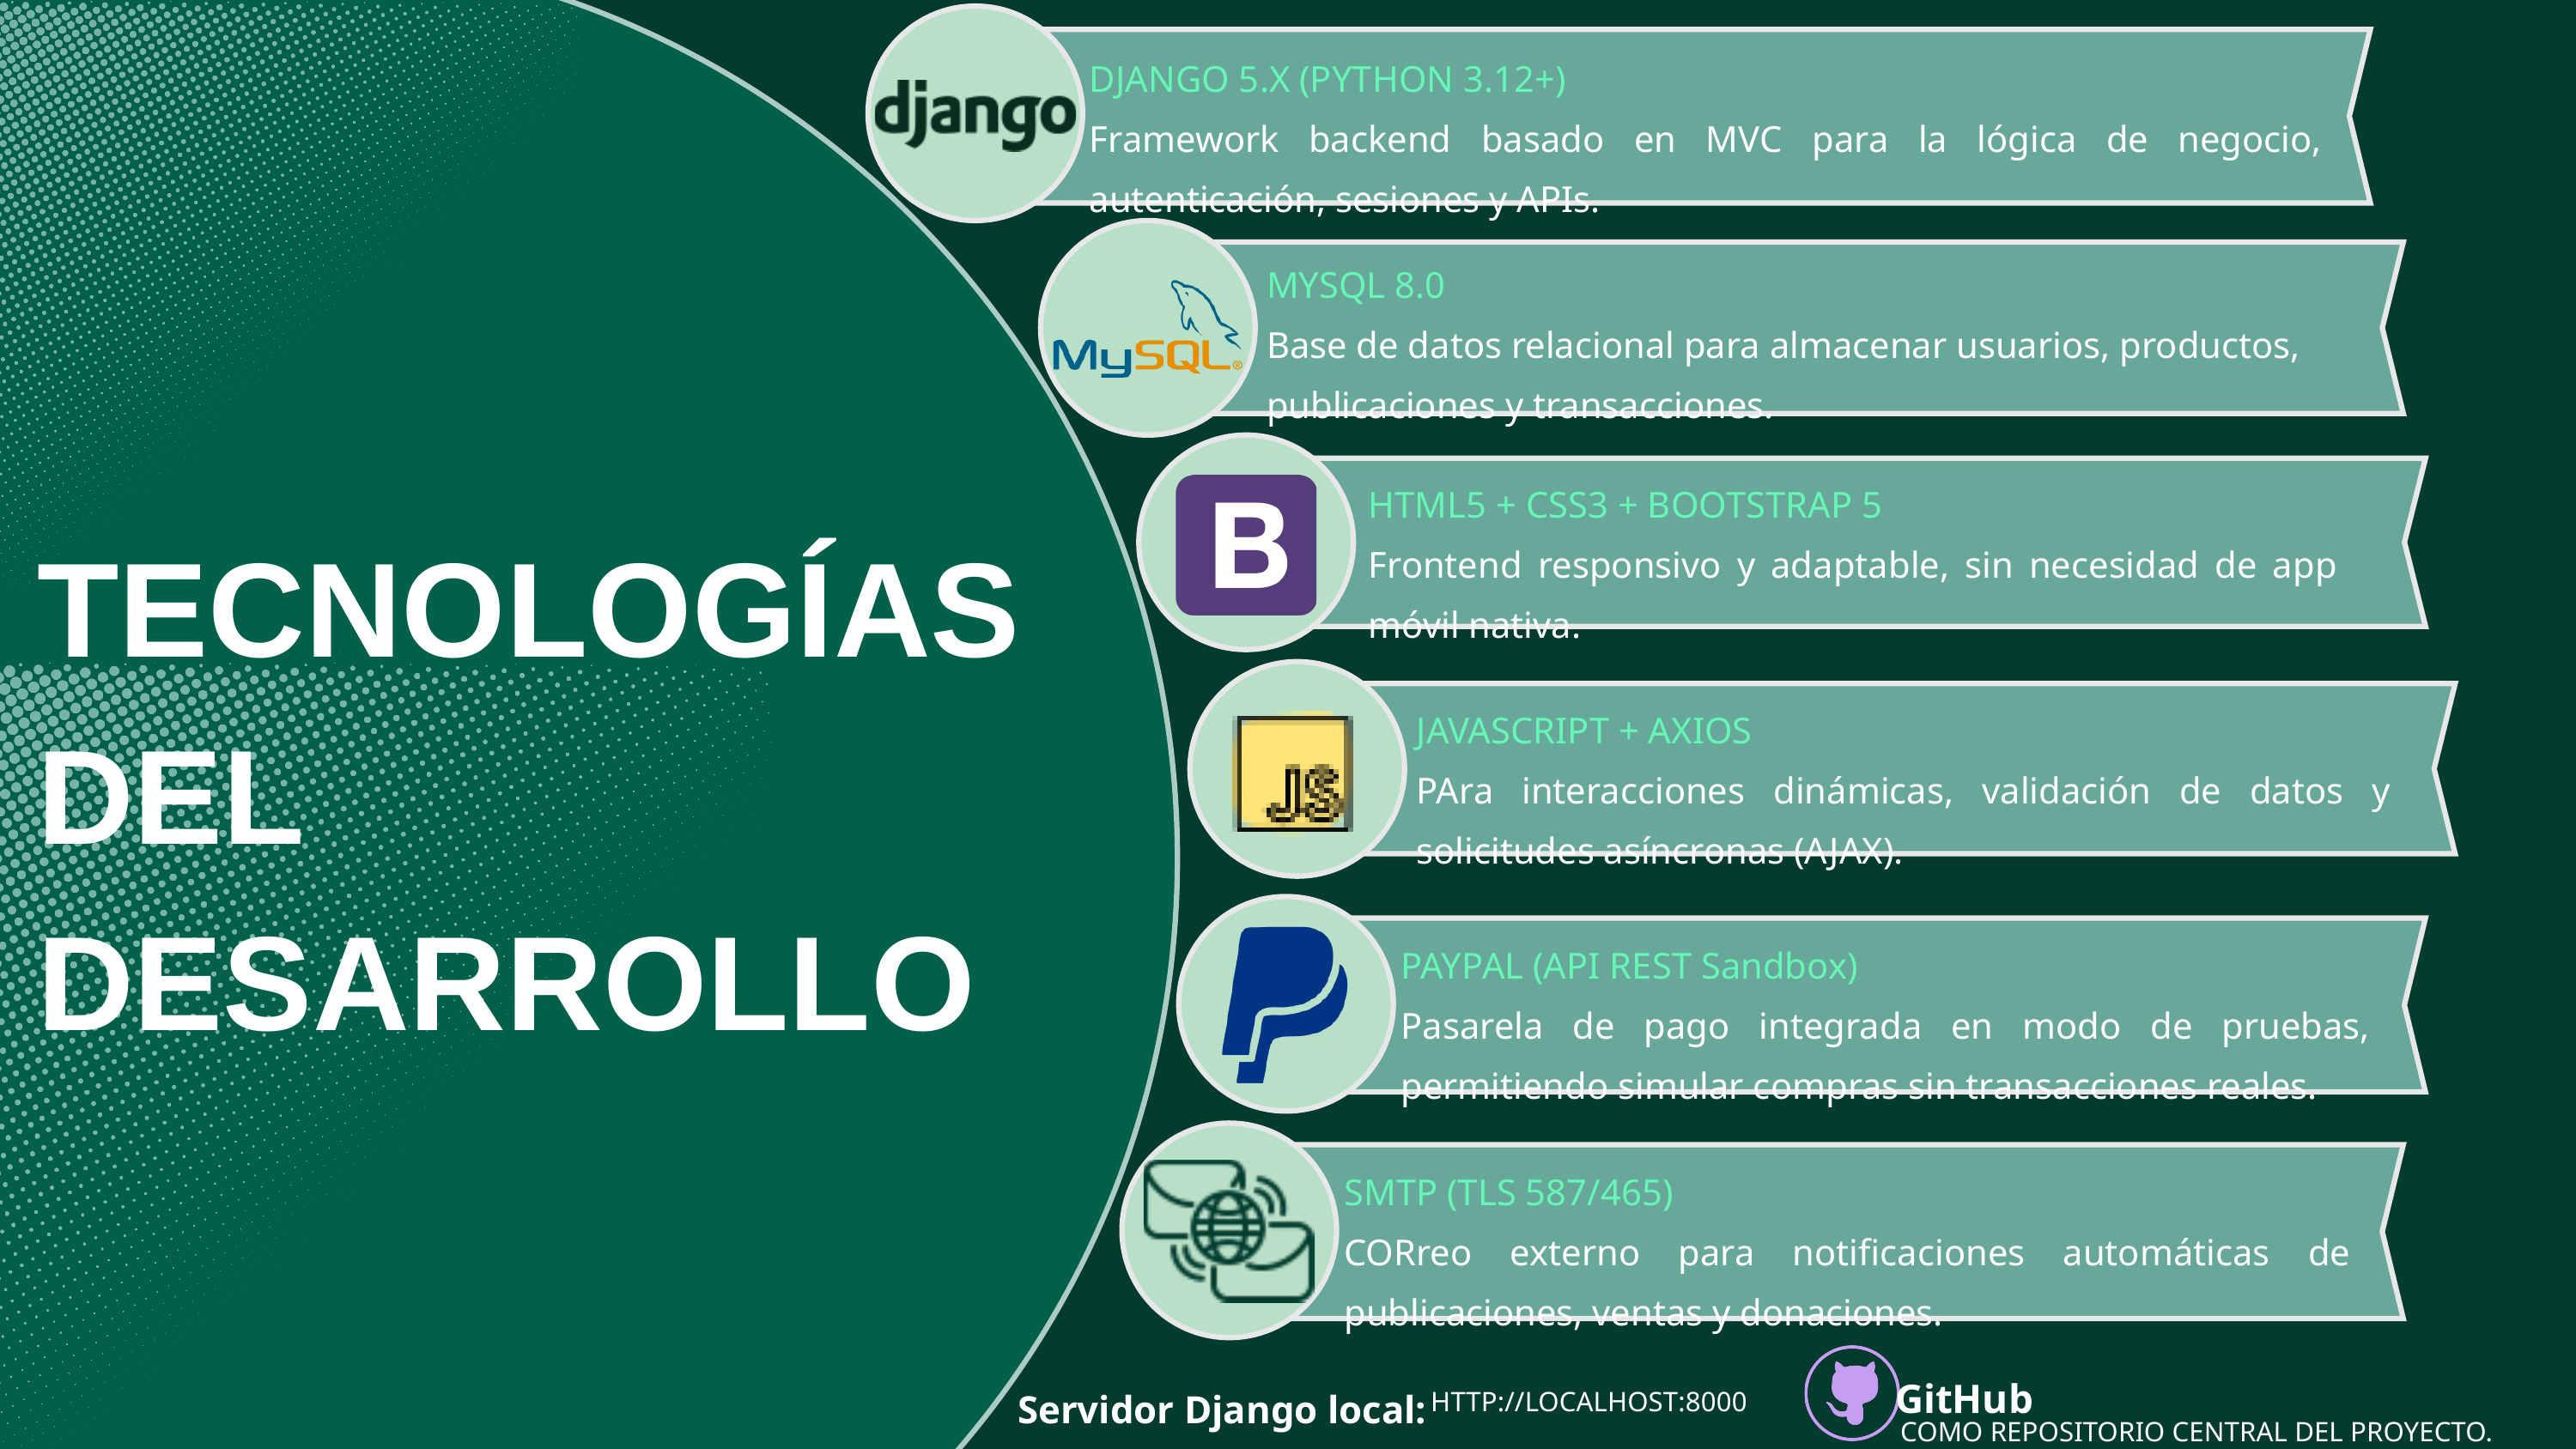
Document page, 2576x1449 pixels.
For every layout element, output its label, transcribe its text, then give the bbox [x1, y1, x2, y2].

text_box SMTP (TLS 587/465) CORreo externo para notificaciones automáticas de publicaciones, ventas y donaciones. [1344, 1326, 2351, 1333]
text_box MYSQL 8.0 Base de datos relacional para almacenar usuarios, productos, publicaciones y transacciones. [1267, 421, 2351, 426]
text_box GitHub [1881, 1355, 2057, 1422]
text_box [1397, 910, 2426, 1093]
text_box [1340, 1137, 2404, 1319]
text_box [1040, 220, 1255, 436]
text_box PAYPAL (API REST Sandbox) Pasarela de pago integrada en modo de pruebas, permitiendo simular compras sin transacciones reales. [1400, 1100, 2371, 1106]
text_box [0, 0, 1178, 1449]
text_box DJANGO 5.X (PYTHON 3.12+) Framework backend basado en MVC para la lógica de negocio, autenticación, sesiones y APIs. [1184, 213, 2323, 220]
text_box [1260, 233, 2404, 414]
text_box [1804, 1345, 1900, 1441]
text_box TECNOLOGÍAS DEL DESARROLLO [1184, 657, 1288, 894]
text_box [1086, 21, 2371, 203]
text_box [1358, 450, 2426, 627]
text_box JAVASCRIPT + AXIOS PAra interacciones dinámicas, validación de datos y solicitudes asíncronas (AJAX). [1416, 860, 2391, 872]
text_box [867, 5, 1084, 221]
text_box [1139, 434, 1354, 650]
text_box HTML5 + CSS3 + BOOTSTRAP 5 Frontend responsivo y adaptable, sin necesidad de app móvil nativa. [1368, 634, 2338, 646]
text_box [1189, 661, 1405, 876]
text_box HTTP://LOCALHOST:8000 [1431, 1372, 1795, 1418]
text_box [1178, 896, 1394, 1112]
text_box Servidor Django local: [1184, 1368, 1431, 1432]
text_box COMO REPOSITORIO CENTRAL DEL PROYECTO. [1900, 1402, 2551, 1447]
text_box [1408, 675, 2456, 854]
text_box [1121, 1123, 1337, 1338]
